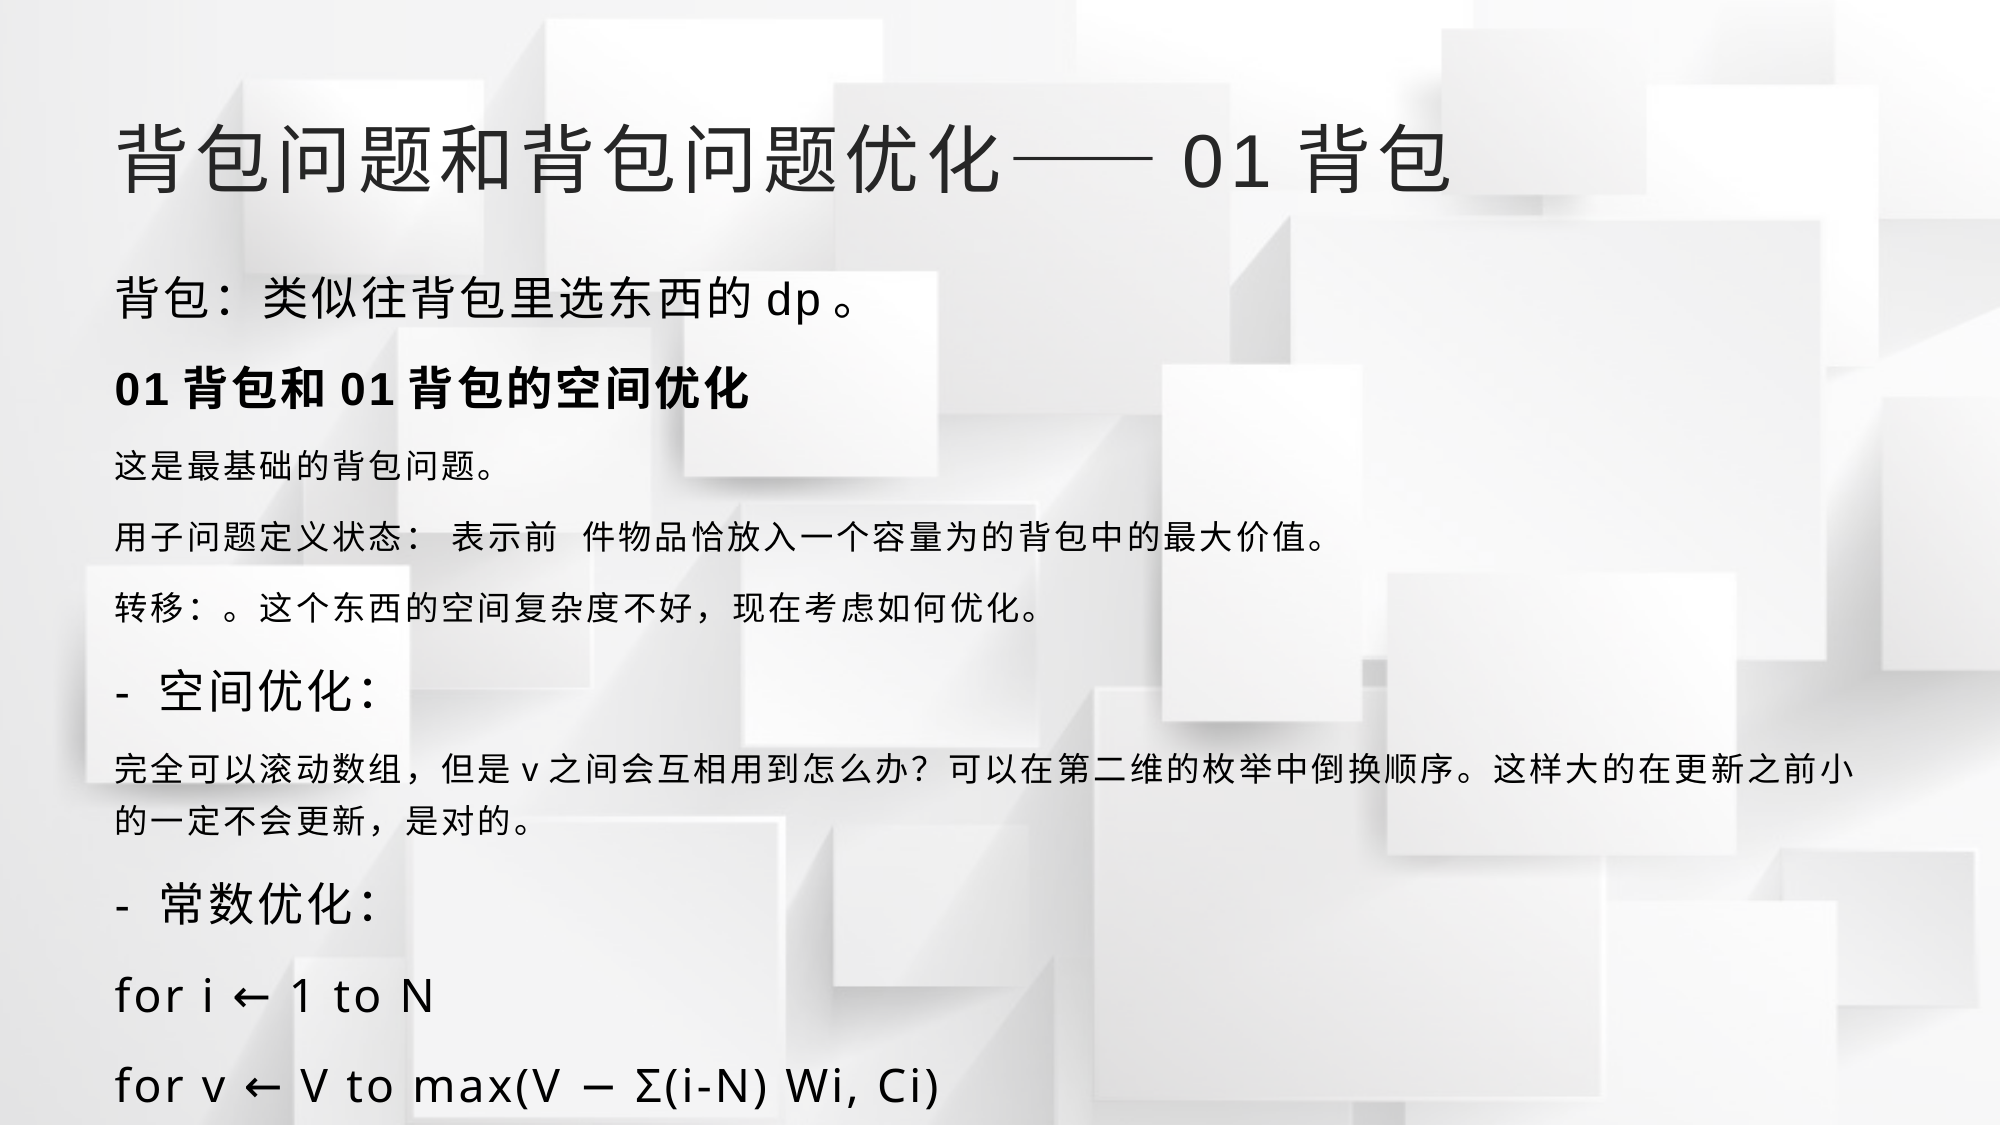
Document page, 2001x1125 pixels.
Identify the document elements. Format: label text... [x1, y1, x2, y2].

title 背包问题和背包问题优化——01背包 [99, 99, 1900, 216]
